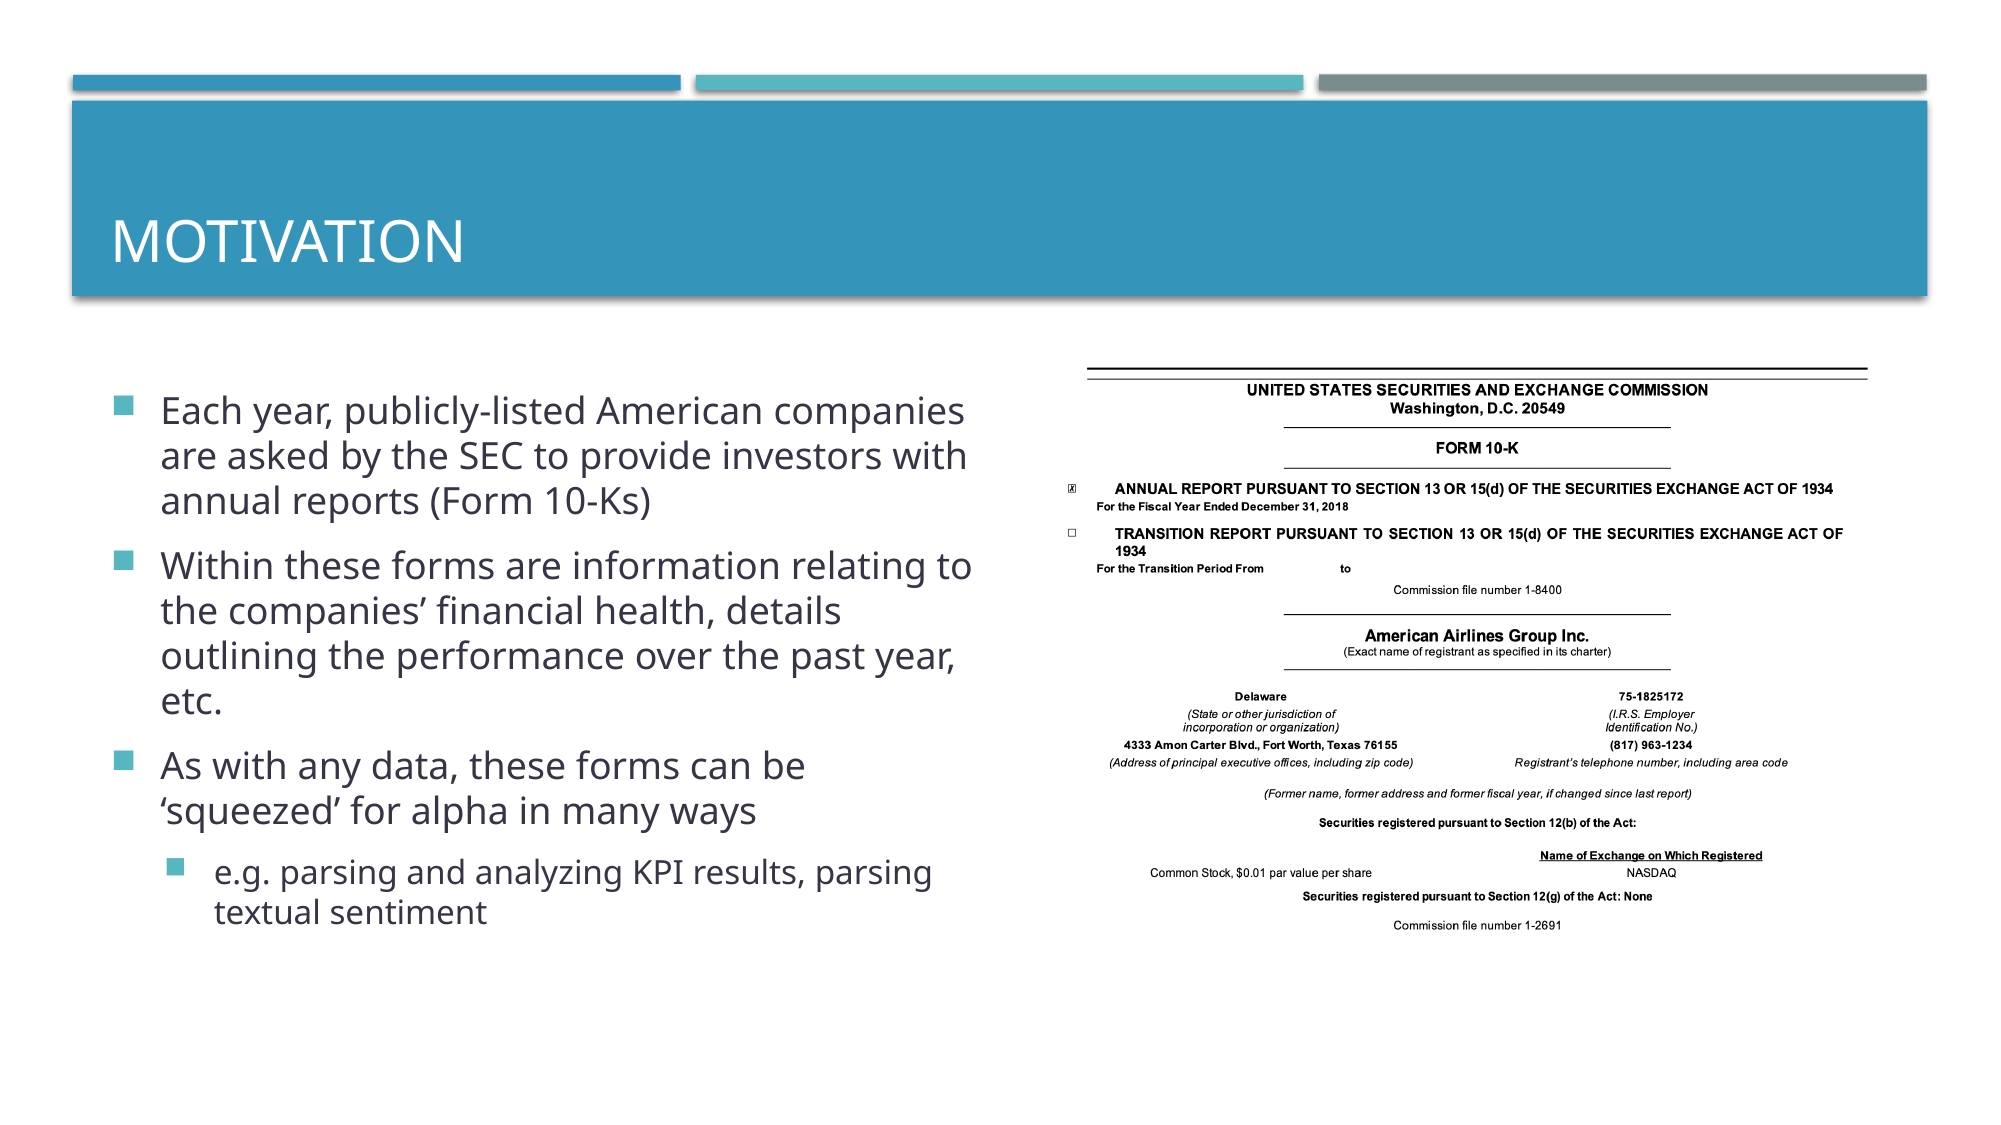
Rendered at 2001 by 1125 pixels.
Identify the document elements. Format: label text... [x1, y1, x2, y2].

title Motivation [95, 115, 1905, 282]
list Each year, publicly-listed American companies are asked by the SEC to provide investors with annual reports (Form 10-Ks) Within these forms are information relating to the companies’ financial health, details outlining the performance over the past year, etc. As with any data, these forms can be ‘squeezed’ for alpha in many ways e.g. parsing and analyzing KPI results, parsing textual sentiment [95, 357, 1000, 962]
picture [1032, 321, 1922, 947]
